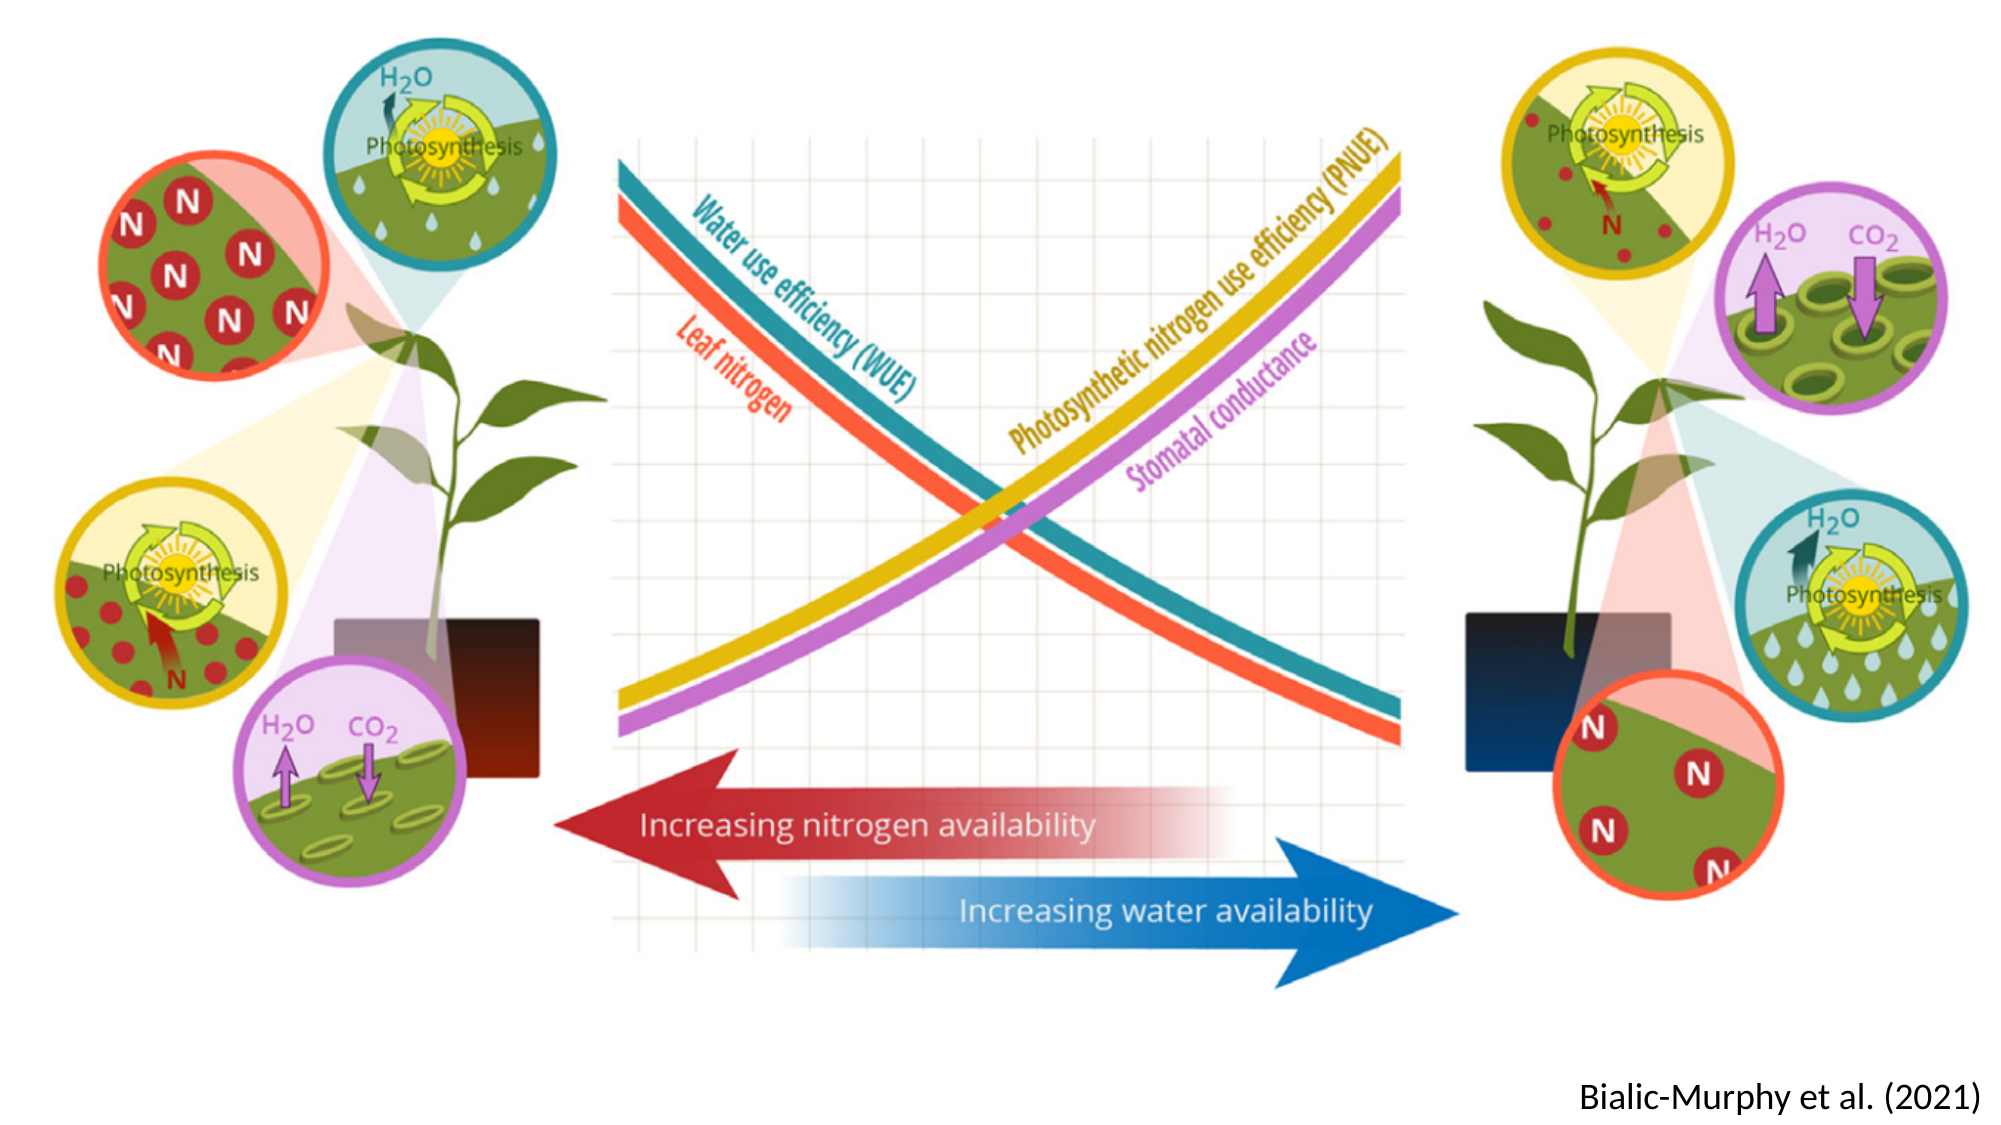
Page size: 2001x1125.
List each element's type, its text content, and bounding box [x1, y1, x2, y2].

text_box Bialic-Murphy et al. (2021) [1564, 1064, 1998, 1125]
picture [0, 0, 2000, 1000]
